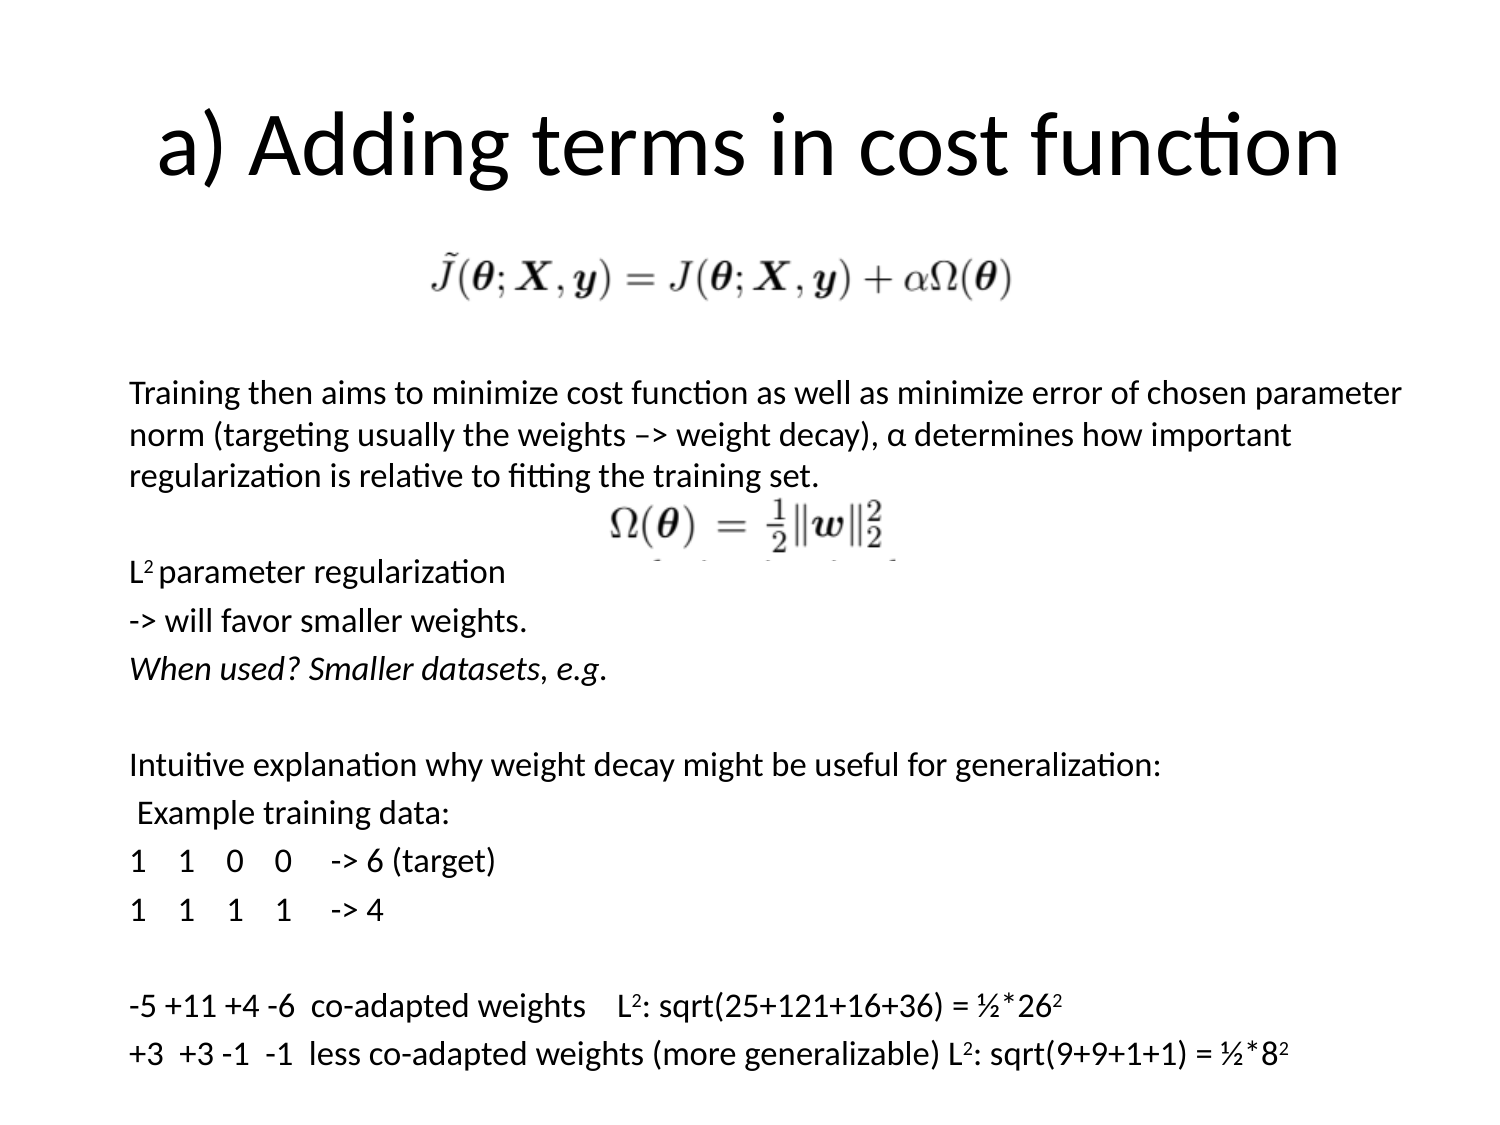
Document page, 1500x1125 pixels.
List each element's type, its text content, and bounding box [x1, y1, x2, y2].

picture [410, 232, 1051, 335]
title a) Adding terms in cost function [75, 45, 1425, 233]
list Training then aims to minimize cost function as well as minimize error of chosen parameter norm (targeting usually the weights –> weight decay), α determines how important regularization is relative to fitting the training set. L2 parameter regularization -> will favor smaller weights. When used? Smaller datasets, e.g. Intuitive explanation why weight decay might be useful for generalization: Example training data: 1 1 0 0 -> 6 (target) 1 1 1 1 -> 4 -5 +11 +4 -6 co-adapted weights L2: sqrt(25+121+16+36) = ½*262 +3 +3 -1 -1 less co-adapted weights (more generalizable) L2: sqrt(9+9+1+1) = ½*82 [114, 362, 1465, 1085]
picture [601, 495, 896, 561]
